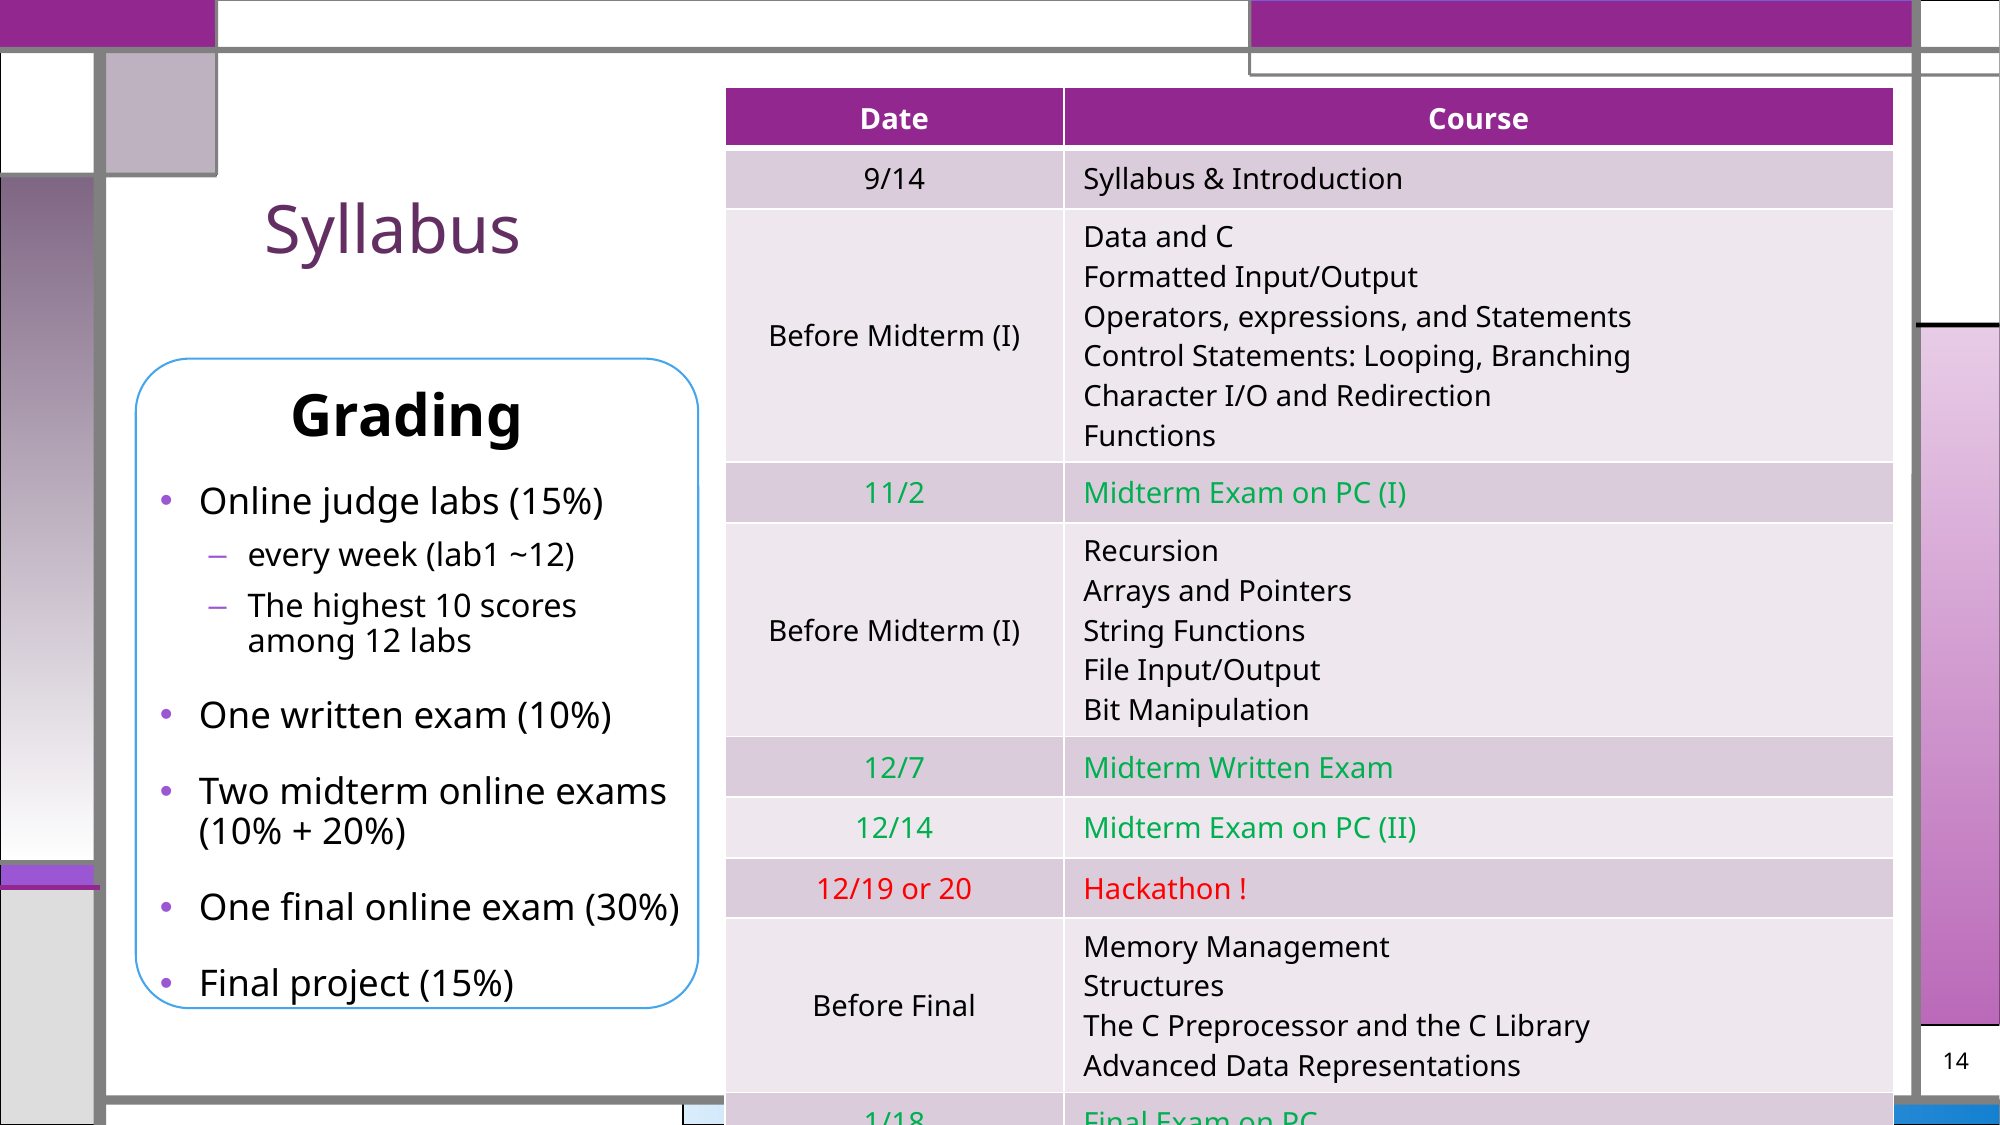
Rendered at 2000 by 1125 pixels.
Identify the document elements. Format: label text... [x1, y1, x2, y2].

table_cell Midterm Written Exam [1065, 737, 1893, 796]
table_cell Data and C Formatted Input/Output Operators, expressions, and Statements Control Statements: Looping, Branching Character I/O and Redirection Functions [1065, 210, 1893, 461]
table_cell Recursion Arrays and Pointers String Functions File Input/Output Bit Manipulation [1065, 524, 1893, 736]
title Syllabus [249, 87, 724, 275]
slide_number 14 [1912, 1036, 2000, 1088]
text_box [137, 312, 775, 418]
table_cell Midterm Exam on PC (I) [1065, 463, 1893, 522]
text_box [134, 396, 700, 987]
table_cell 12/19 or 20 [726, 859, 1063, 917]
table_cell 12/7 [726, 737, 1063, 796]
table_header Course [1065, 88, 1893, 145]
table_cell Before Midterm (I) [726, 210, 1063, 461]
table_cell Before Midterm (I) [726, 524, 1063, 736]
text_box Grading [275, 370, 538, 456]
table_cell Memory Management Structures The C Preprocessor and the C Library Advanced Data Representations [1065, 919, 1893, 1092]
table_header Date [726, 88, 1063, 145]
table_cell Before Final [726, 919, 1063, 1092]
table_cell Midterm Exam on PC (II) [1065, 798, 1893, 857]
text_box Online judge labs (15%) every week (lab1 ~12) The highest 10 scores among 12 labs One written exam (10%) Two midterm online exams (10% + 20%) One final online exam (30%) Final project (15%) [145, 474, 708, 1013]
table_cell Hackathon ! [1065, 859, 1893, 917]
table_cell 11/2 [726, 463, 1063, 522]
table_cell 9/14 [726, 151, 1063, 208]
table_cell Syllabus & Introduction [1065, 151, 1893, 208]
table_cell 12/14 [726, 798, 1063, 857]
table_cell Final Exam on PC [1065, 1093, 1893, 1125]
table_cell 1/18 [726, 1093, 1063, 1125]
